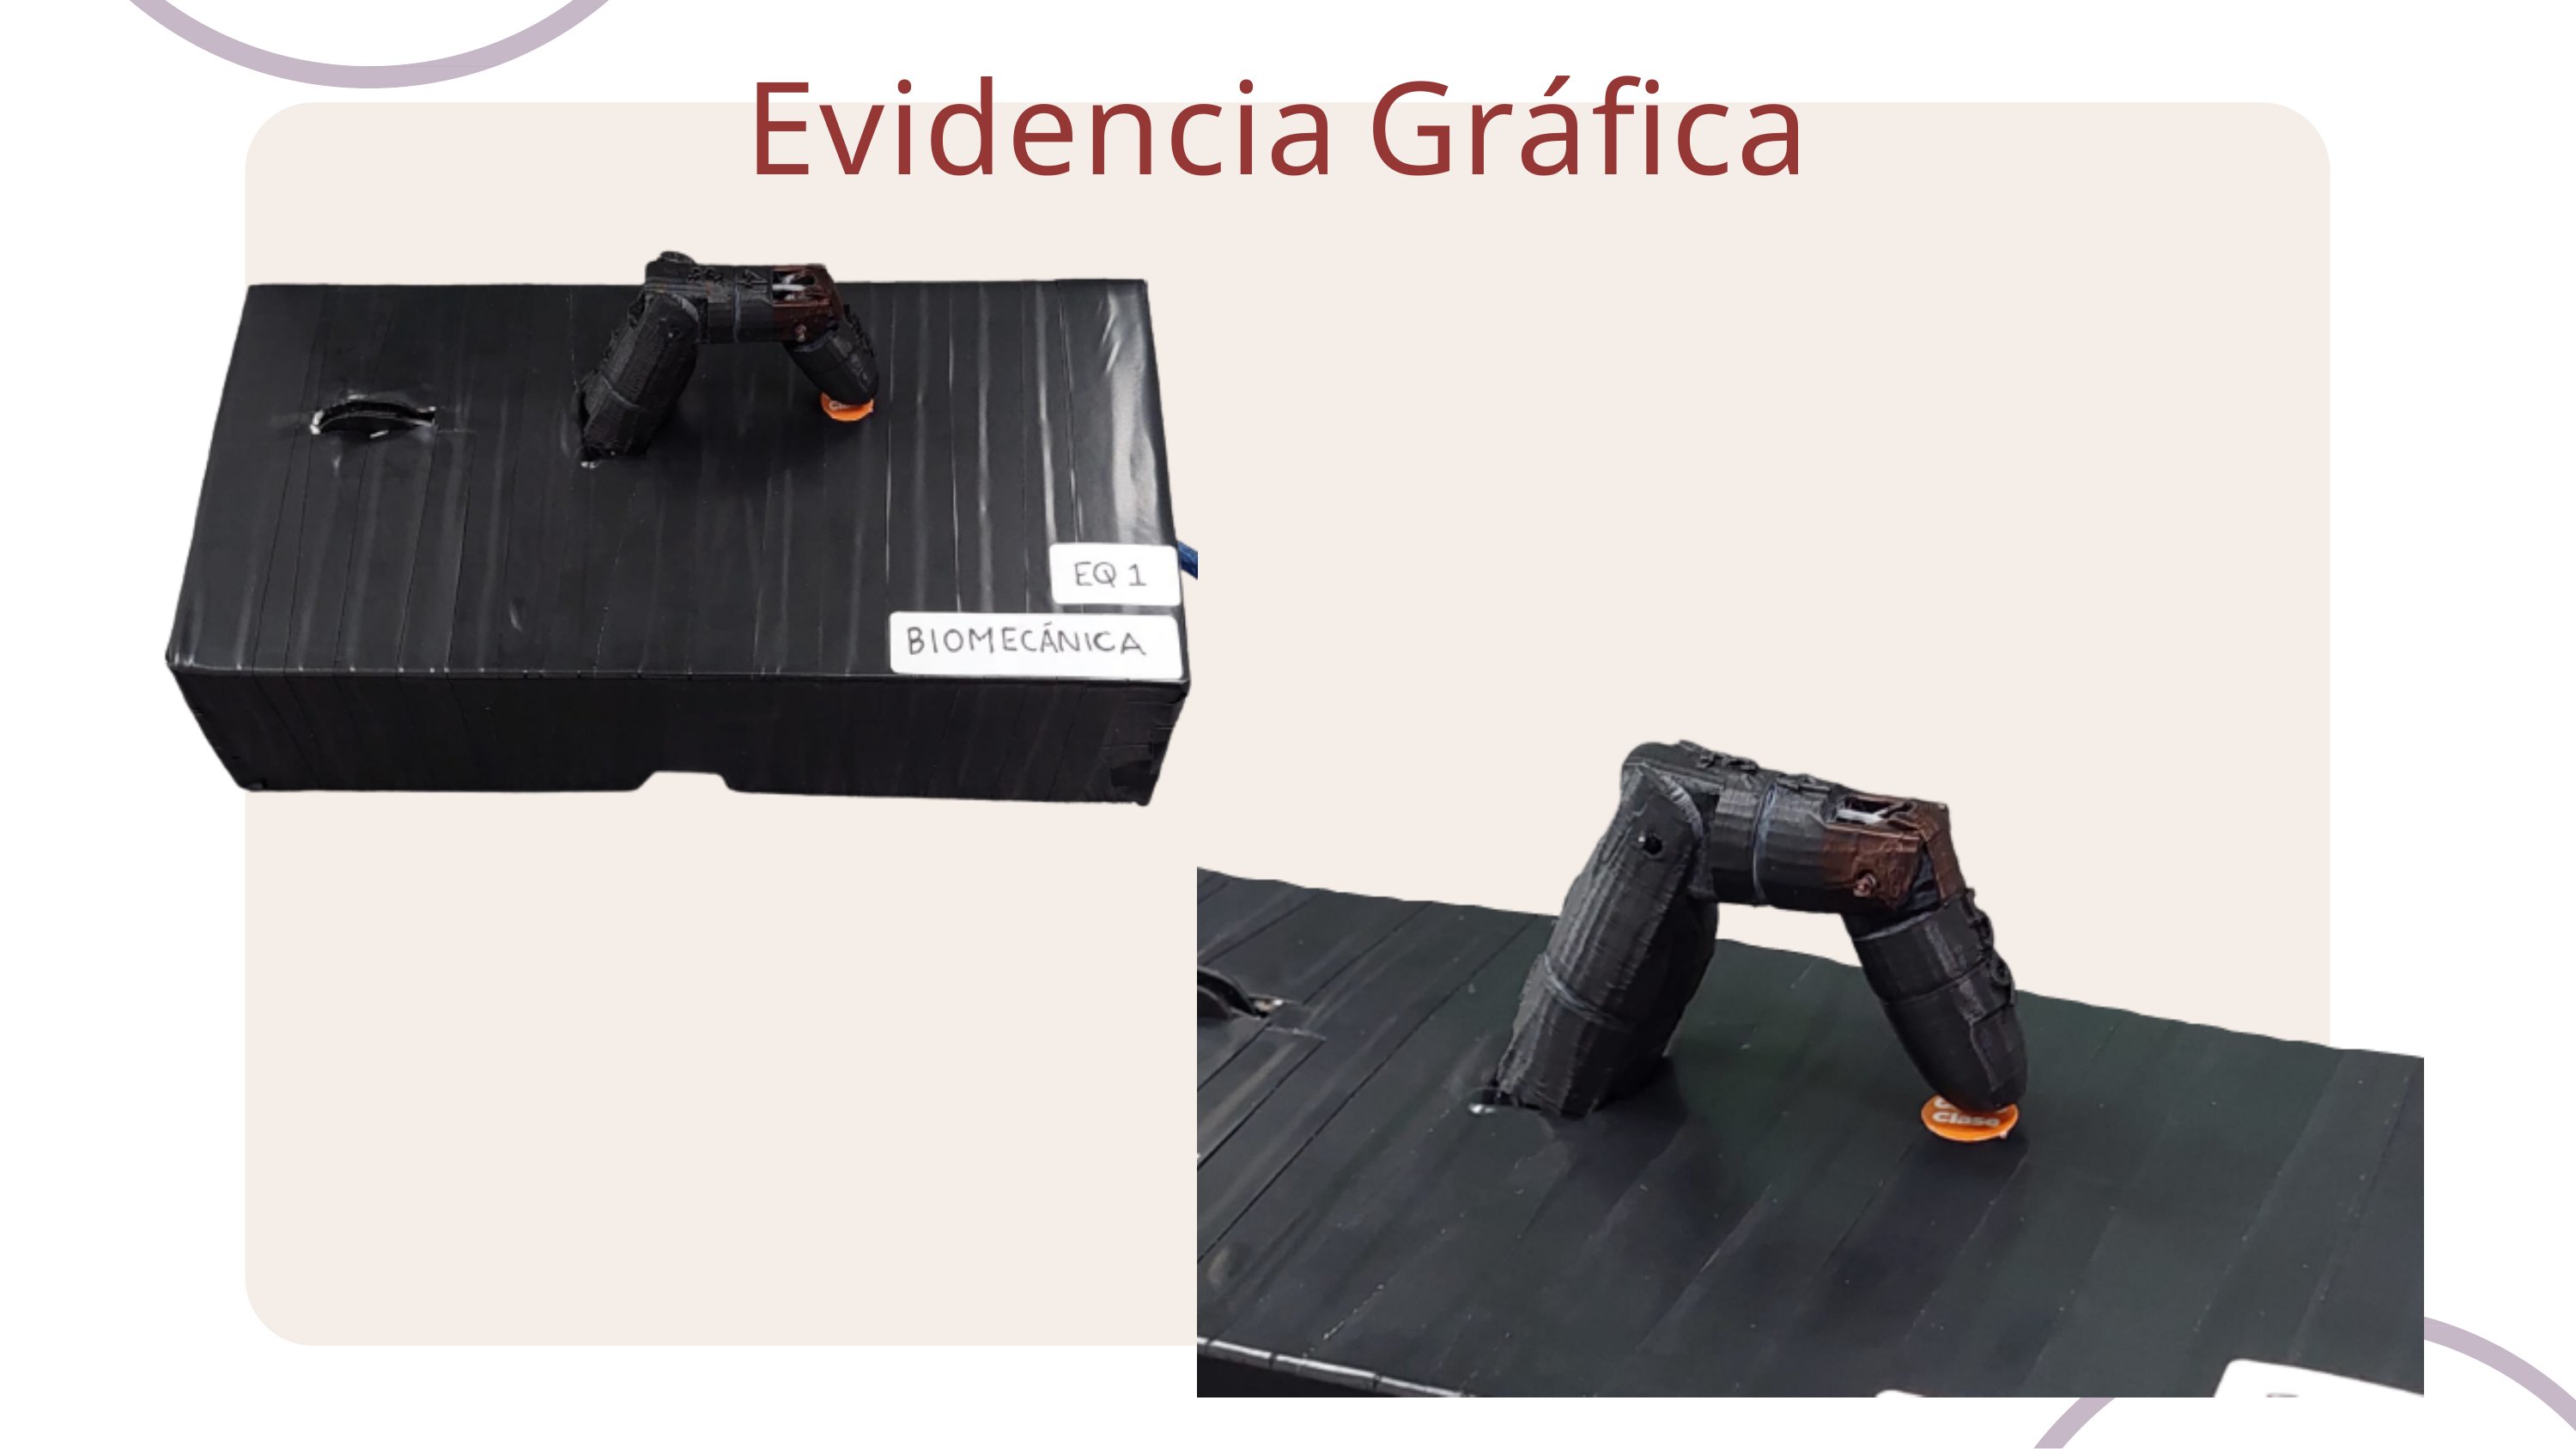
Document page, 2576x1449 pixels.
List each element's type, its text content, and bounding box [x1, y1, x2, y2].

text_box [129, 0, 610, 88]
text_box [151, 227, 2424, 1397]
text_box Evidencia Gráfica [679, 44, 1896, 100]
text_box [245, 102, 2576, 1449]
